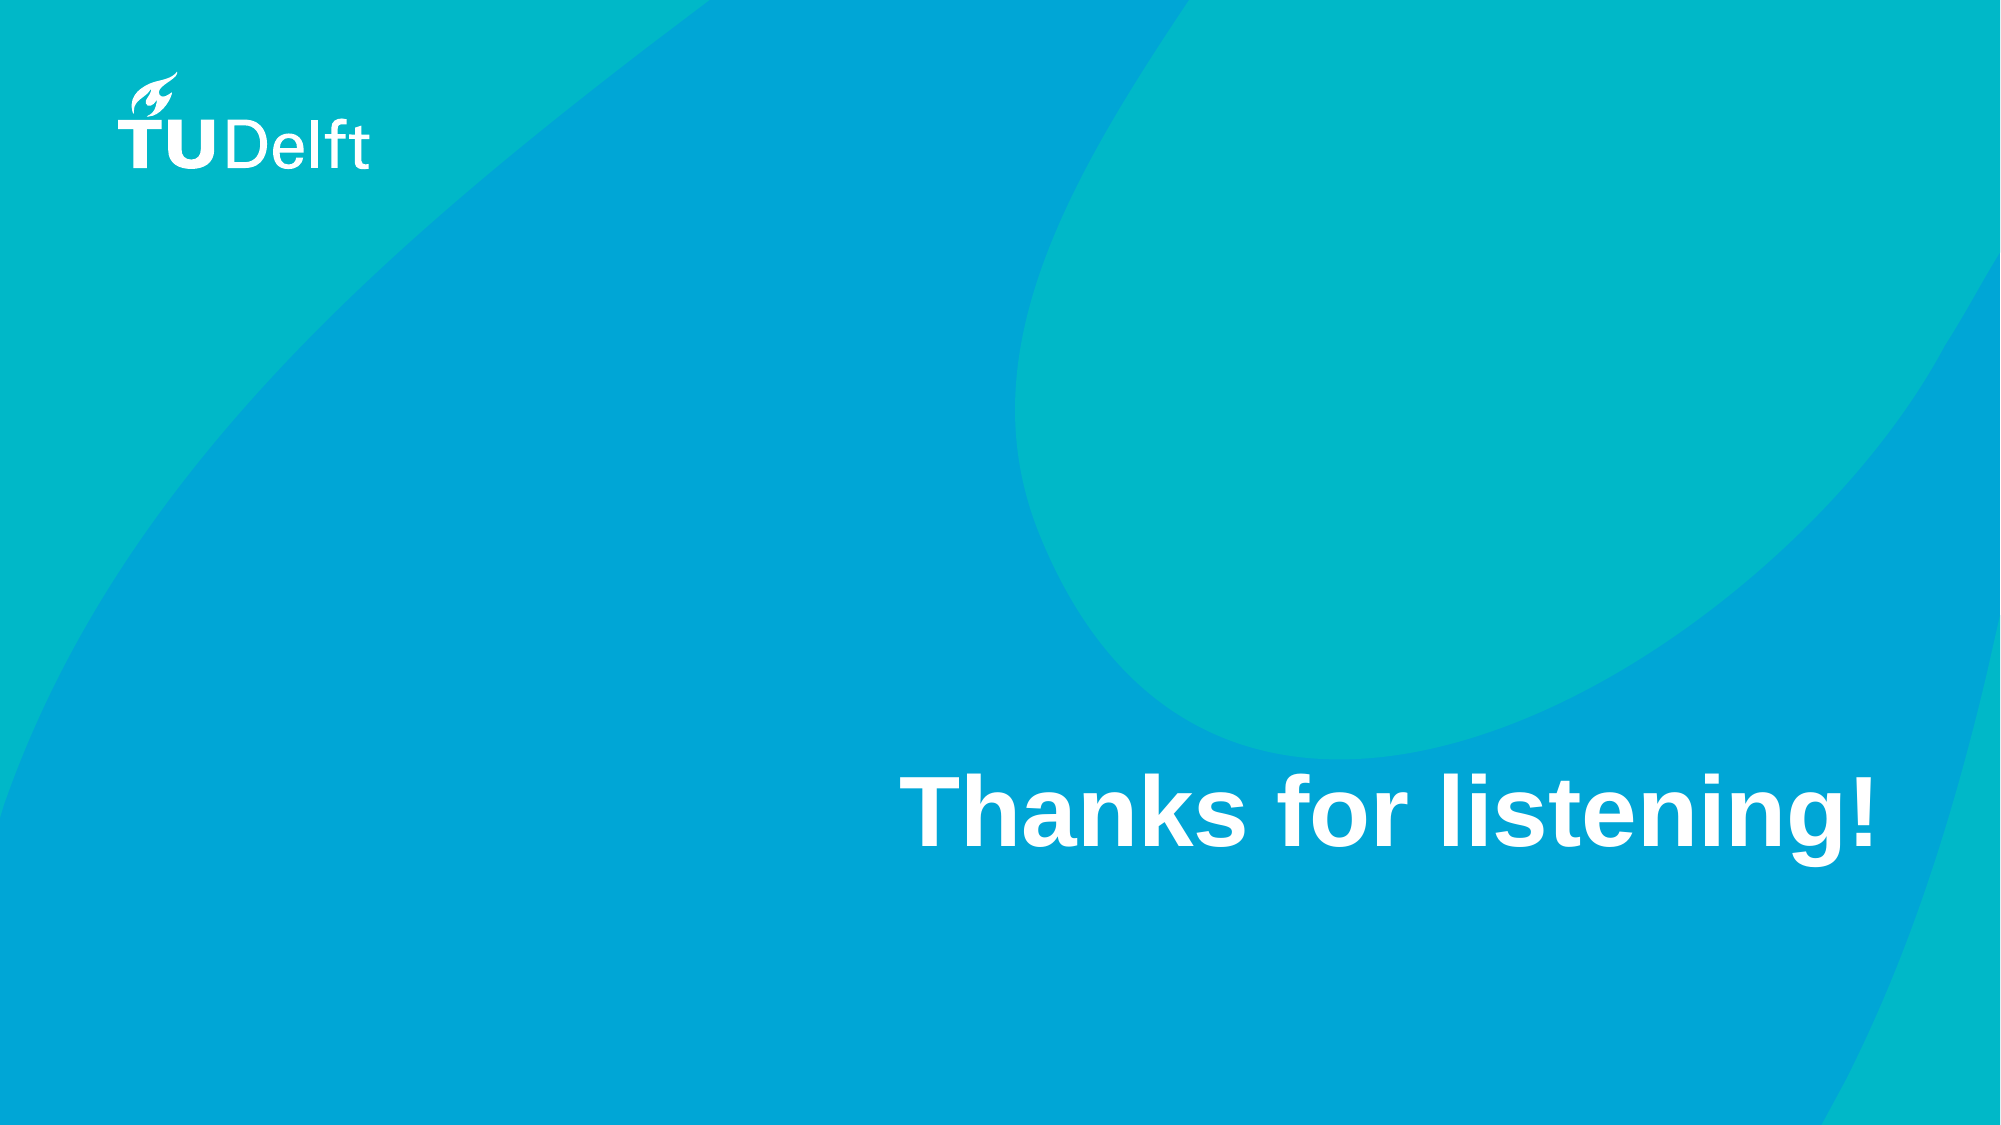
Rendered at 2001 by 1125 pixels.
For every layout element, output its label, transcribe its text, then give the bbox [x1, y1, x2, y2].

list Thanks for listening! [117, 757, 1882, 867]
